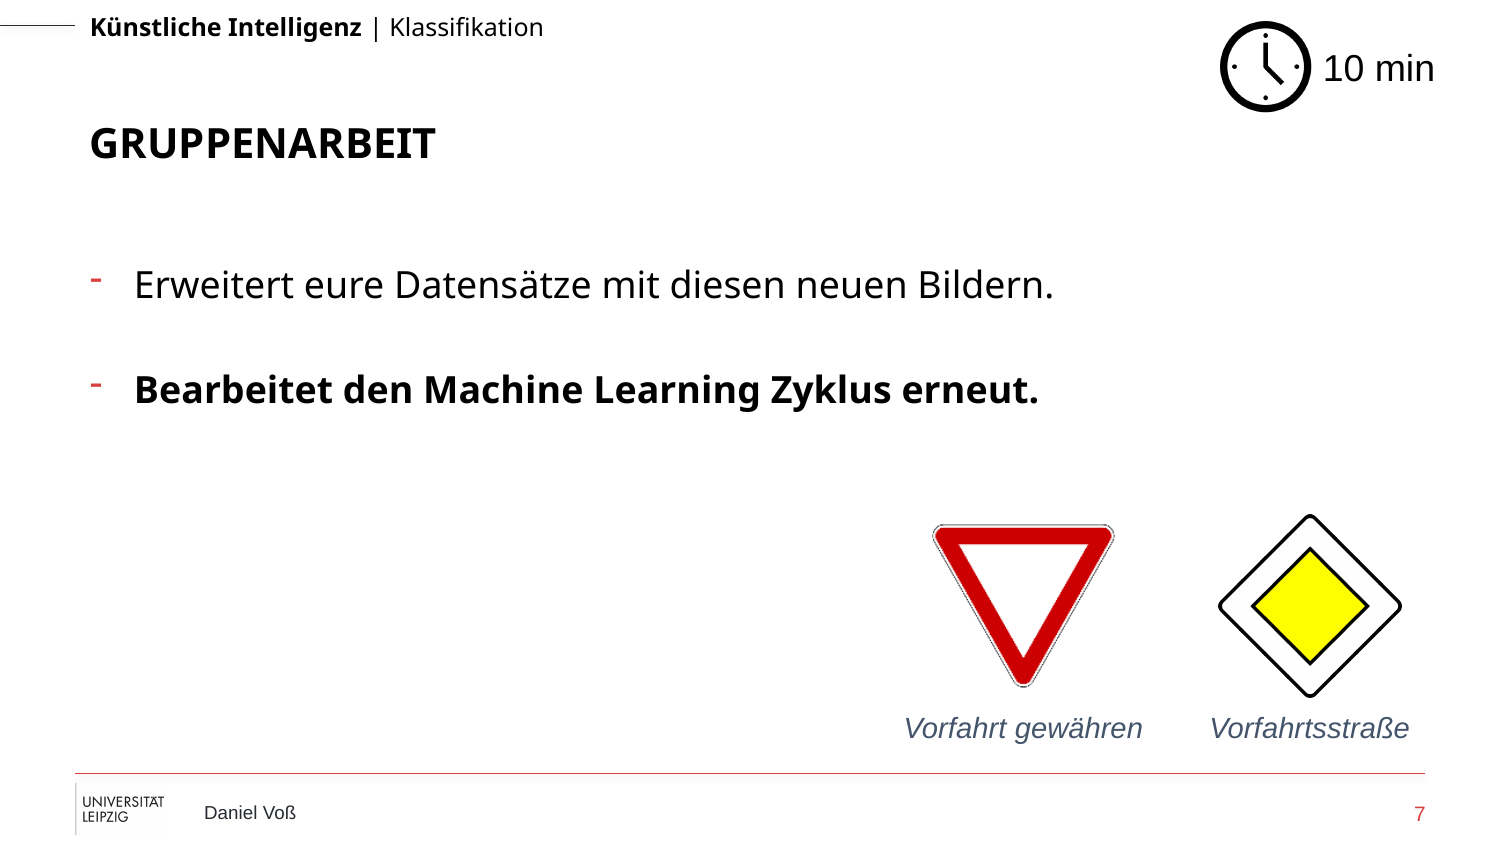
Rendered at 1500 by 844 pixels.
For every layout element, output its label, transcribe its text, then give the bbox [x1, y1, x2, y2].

list Erweitert eure Datensätze mit diesen neuen Bildern. Bearbeitet den Machine Learning Zyklus erneut. [75, 200, 1426, 756]
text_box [1194, 514, 1426, 742]
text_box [880, 514, 1167, 749]
slide_number 7 [1303, 800, 1426, 834]
picture [75, 782, 165, 836]
picture [1208, 9, 1323, 124]
text_box 10 min [1327, 44, 1436, 90]
title Gruppenarbeit [75, 50, 1426, 175]
